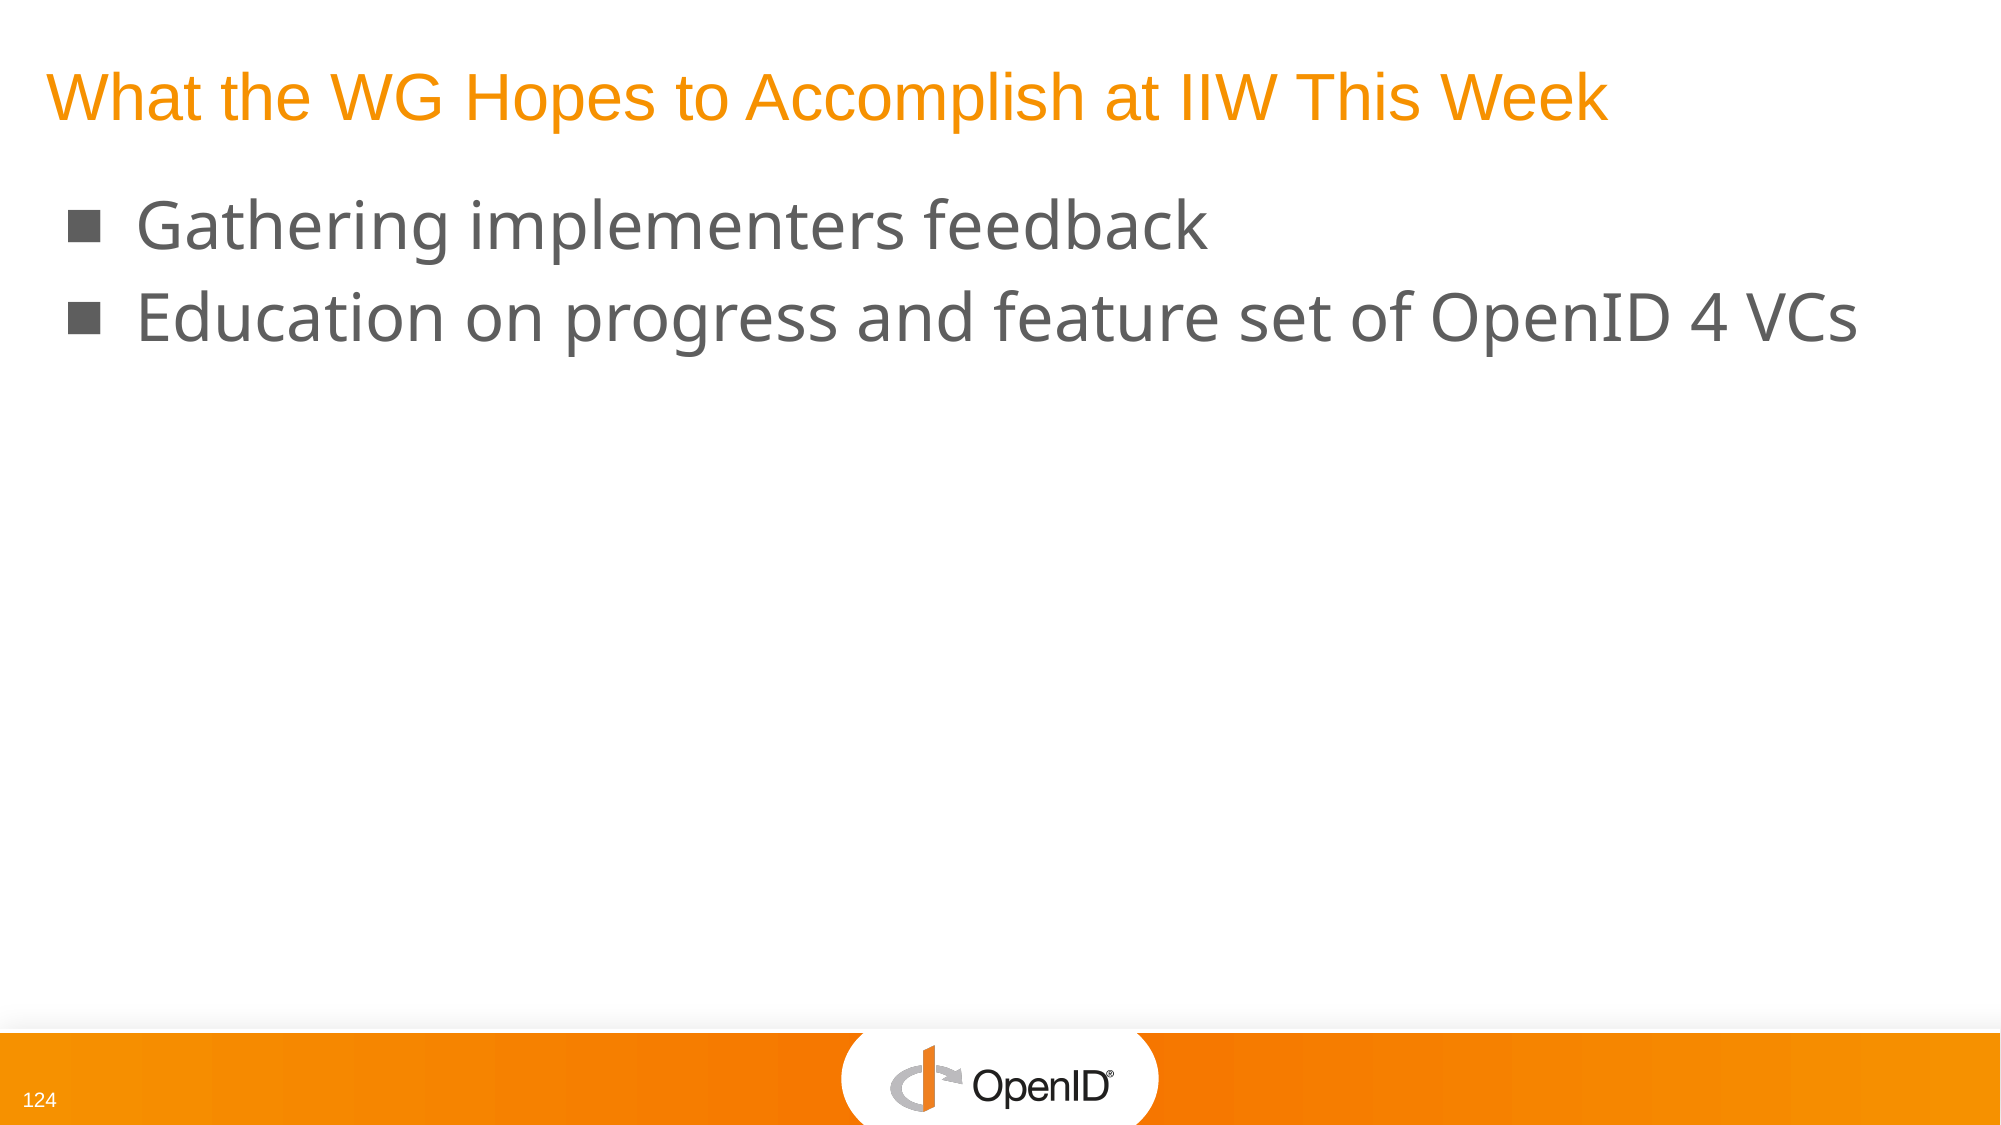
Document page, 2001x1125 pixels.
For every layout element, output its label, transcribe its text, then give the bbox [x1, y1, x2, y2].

picture [873, 1060, 1127, 1125]
title What the WG Hopes to Accomplish at IIW This Week [46, 49, 1954, 142]
list Gathering implementers feedback Education on progress and feature set of OpenID 4 VCs [46, 164, 1954, 1060]
